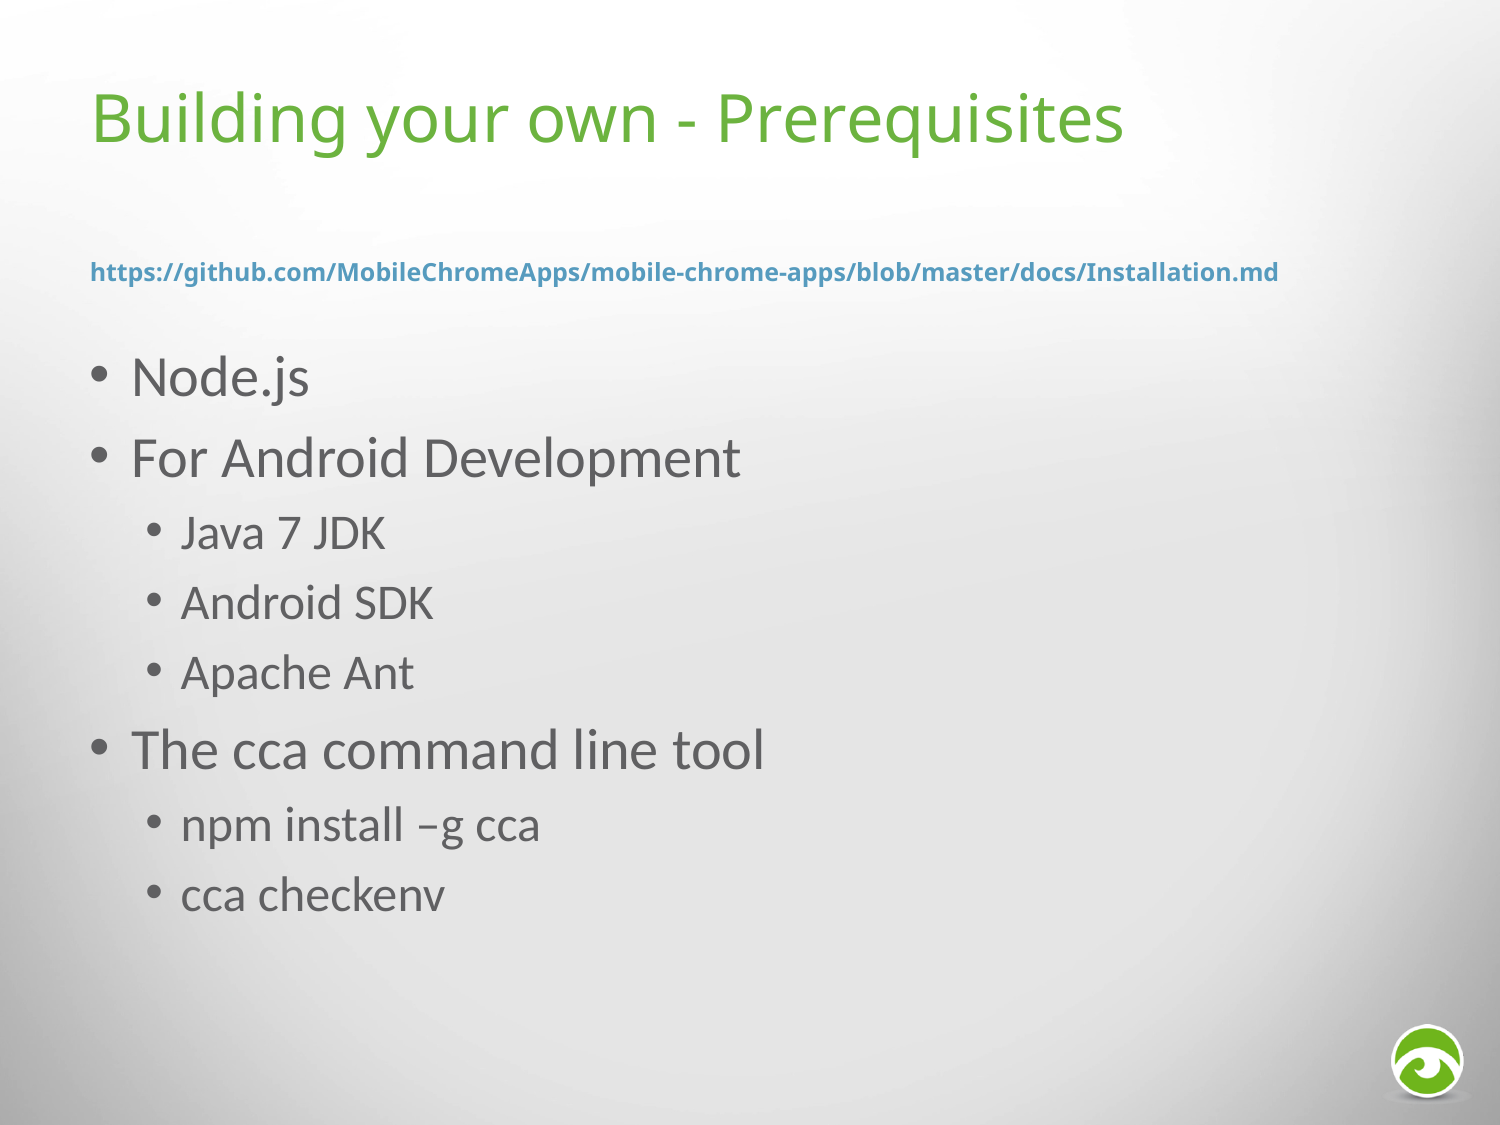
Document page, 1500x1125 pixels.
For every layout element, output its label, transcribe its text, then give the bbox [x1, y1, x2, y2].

list Node.js For Android Development Java 7 JDK Android SDK Apache Ant The cca command line tool npm install –g cca cca checkenv [74, 330, 1425, 976]
picture [0, 0, 1500, 1125]
list https://github.com/MobileChromeApps/mobile-chrome-apps/blob/master/docs/Installation.md [75, 248, 1425, 328]
title Building your own - Prerequisites [75, 67, 1425, 178]
